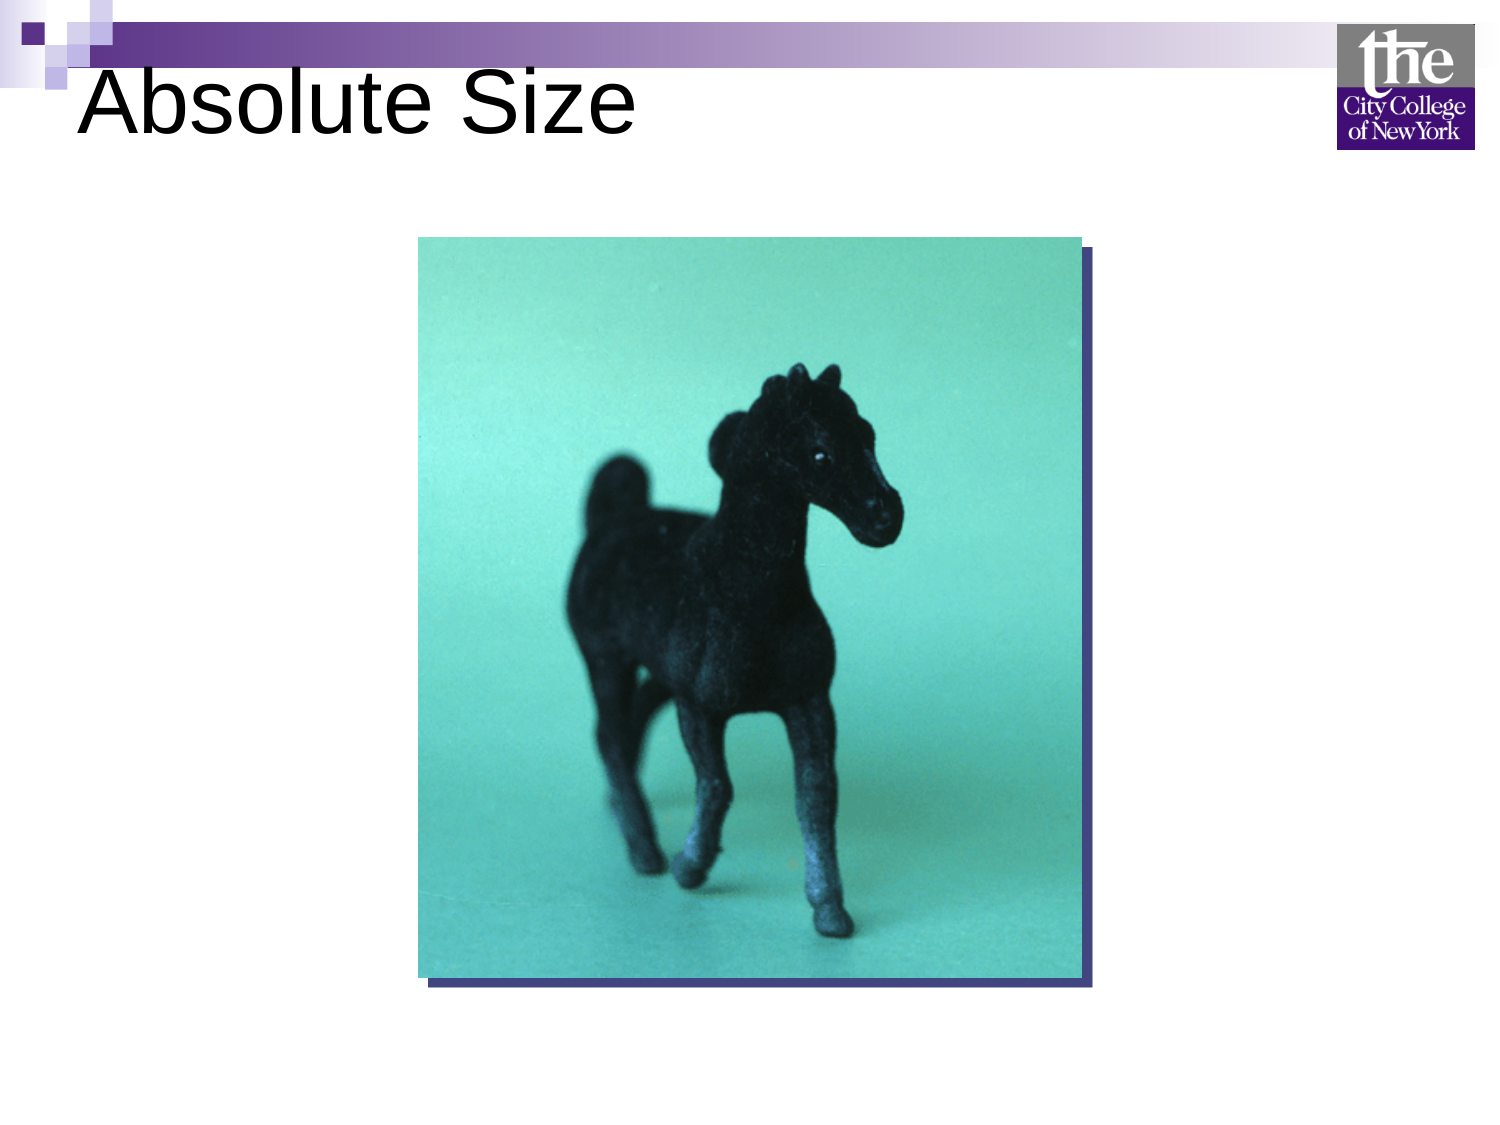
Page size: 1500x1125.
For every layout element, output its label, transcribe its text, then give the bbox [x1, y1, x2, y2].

title Absolute Size [62, 46, 1488, 148]
picture [417, 237, 1082, 978]
picture [1337, 24, 1475, 46]
